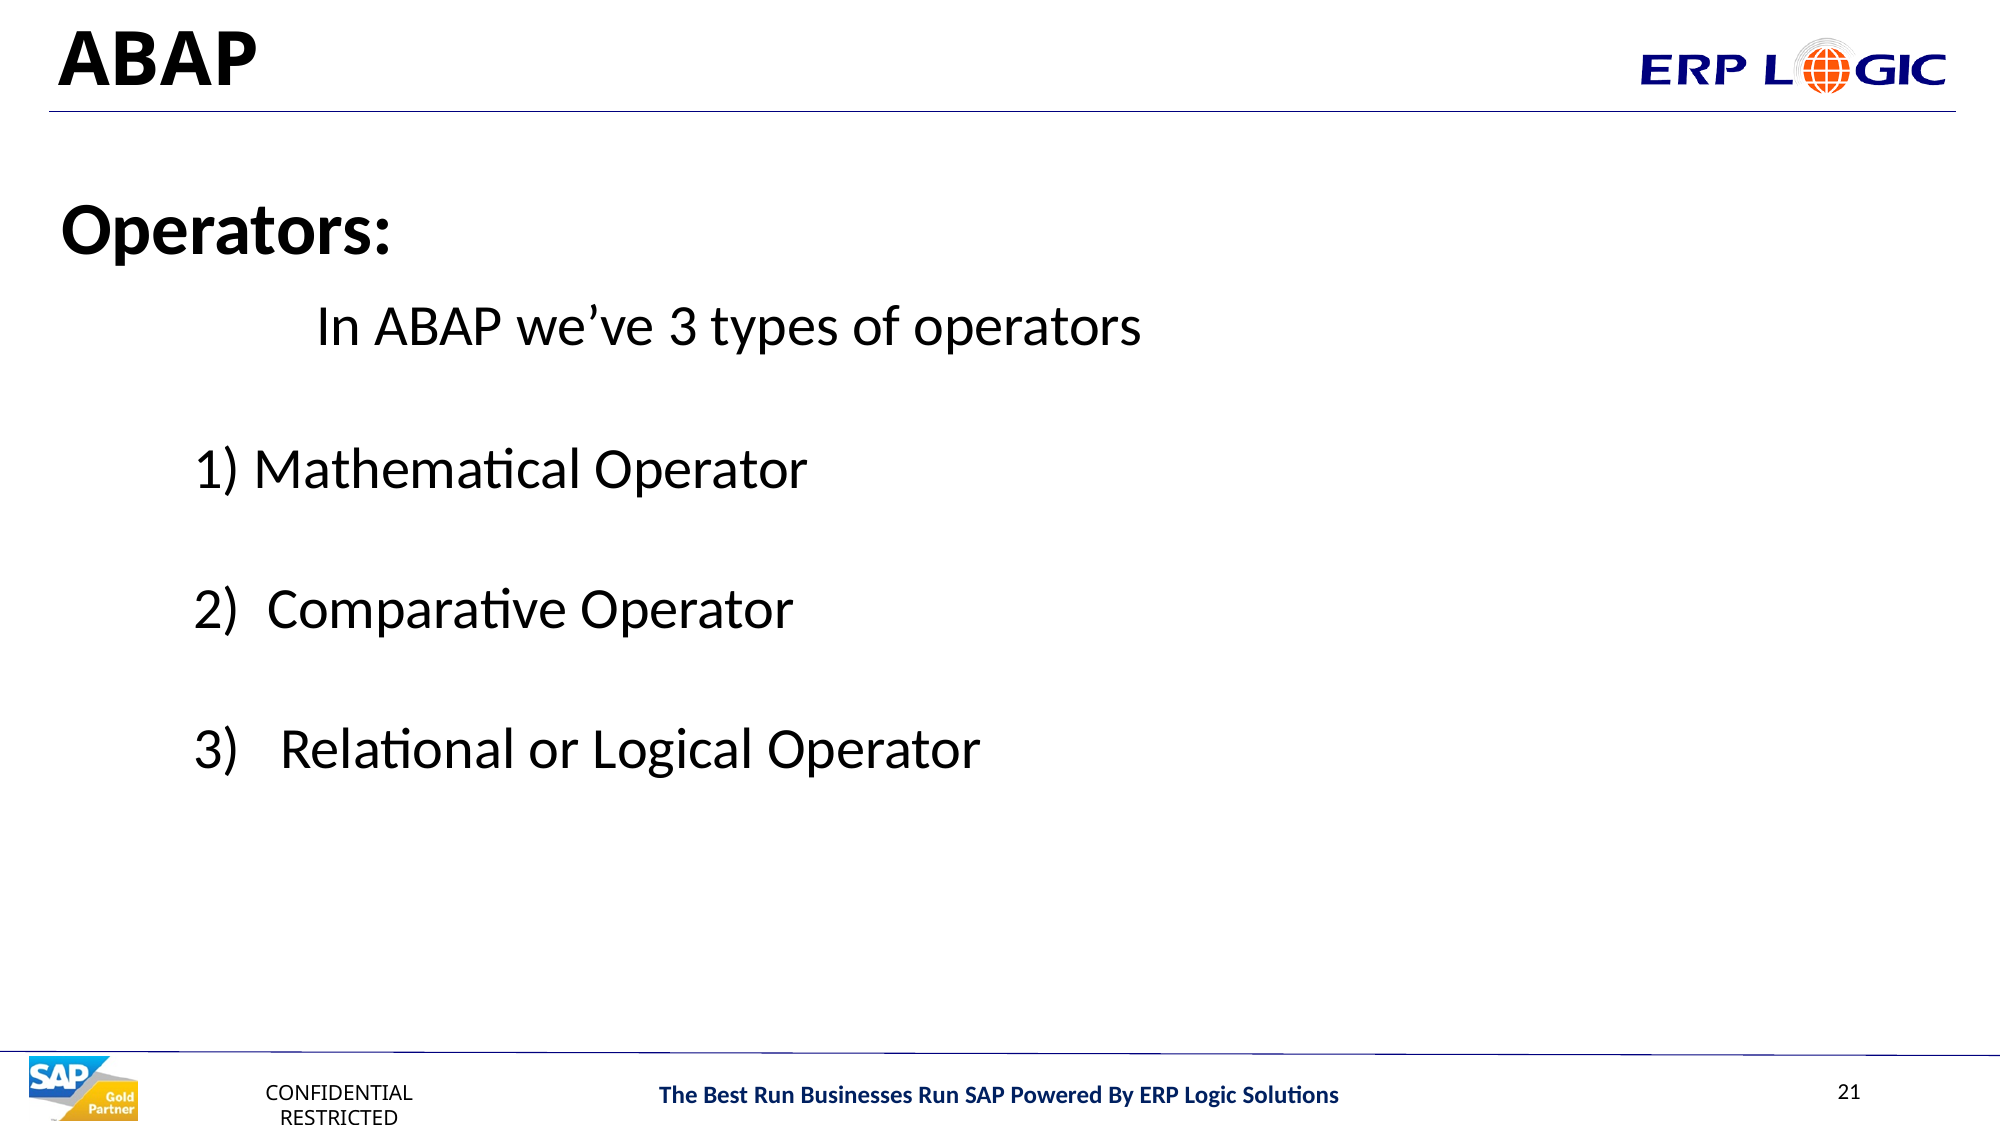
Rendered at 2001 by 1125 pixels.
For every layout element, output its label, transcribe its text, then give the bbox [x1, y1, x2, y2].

title ABAP [43, 24, 1863, 99]
text_box Operators: In ABAP we’ve 3 types of operators 1) Mathematical Operator 2) Comparative Operator 3) Relational or Logical Operator [46, 172, 1954, 788]
picture [1615, 33, 1975, 103]
picture [29, 1056, 138, 1121]
